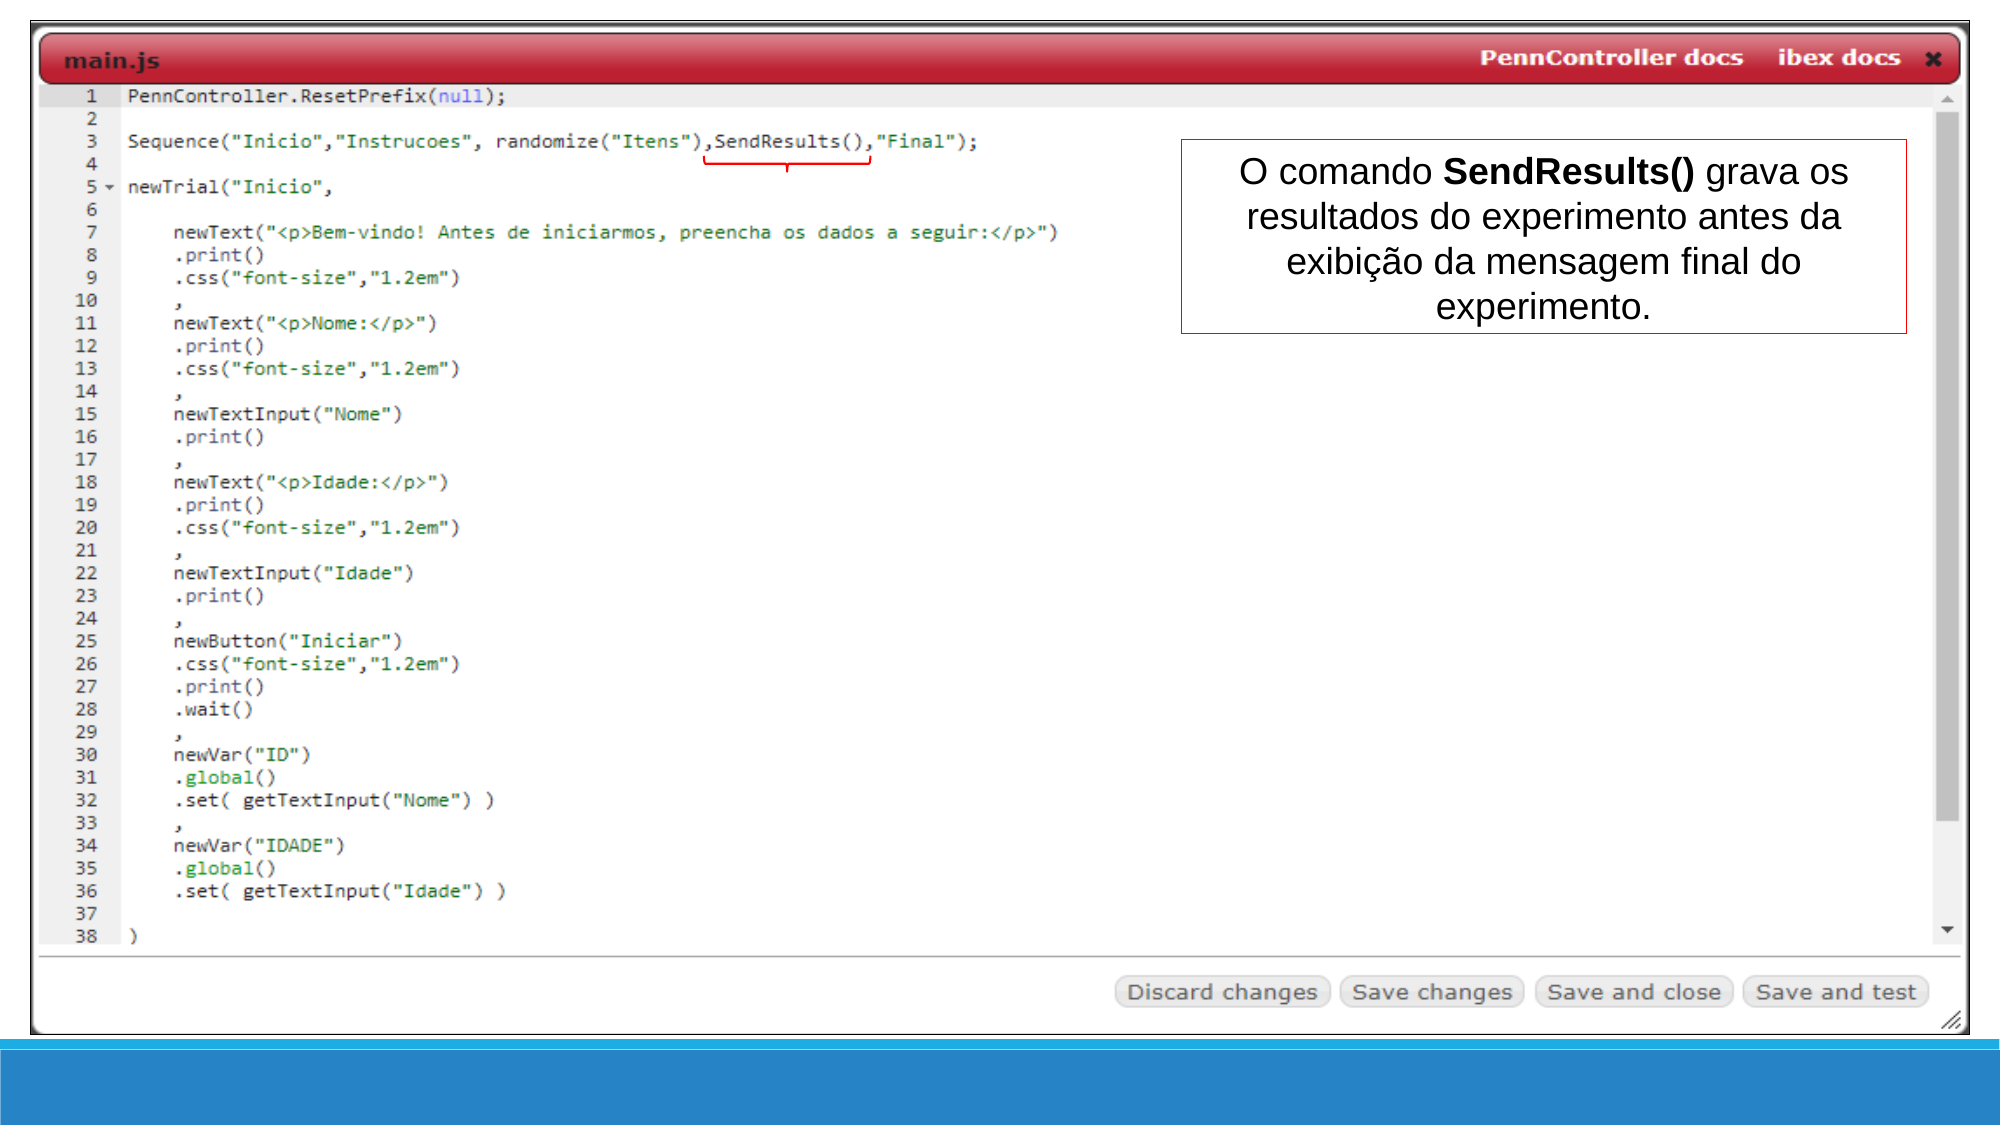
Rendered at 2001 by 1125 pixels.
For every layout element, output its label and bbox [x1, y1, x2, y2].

picture [29, 19, 1971, 1035]
